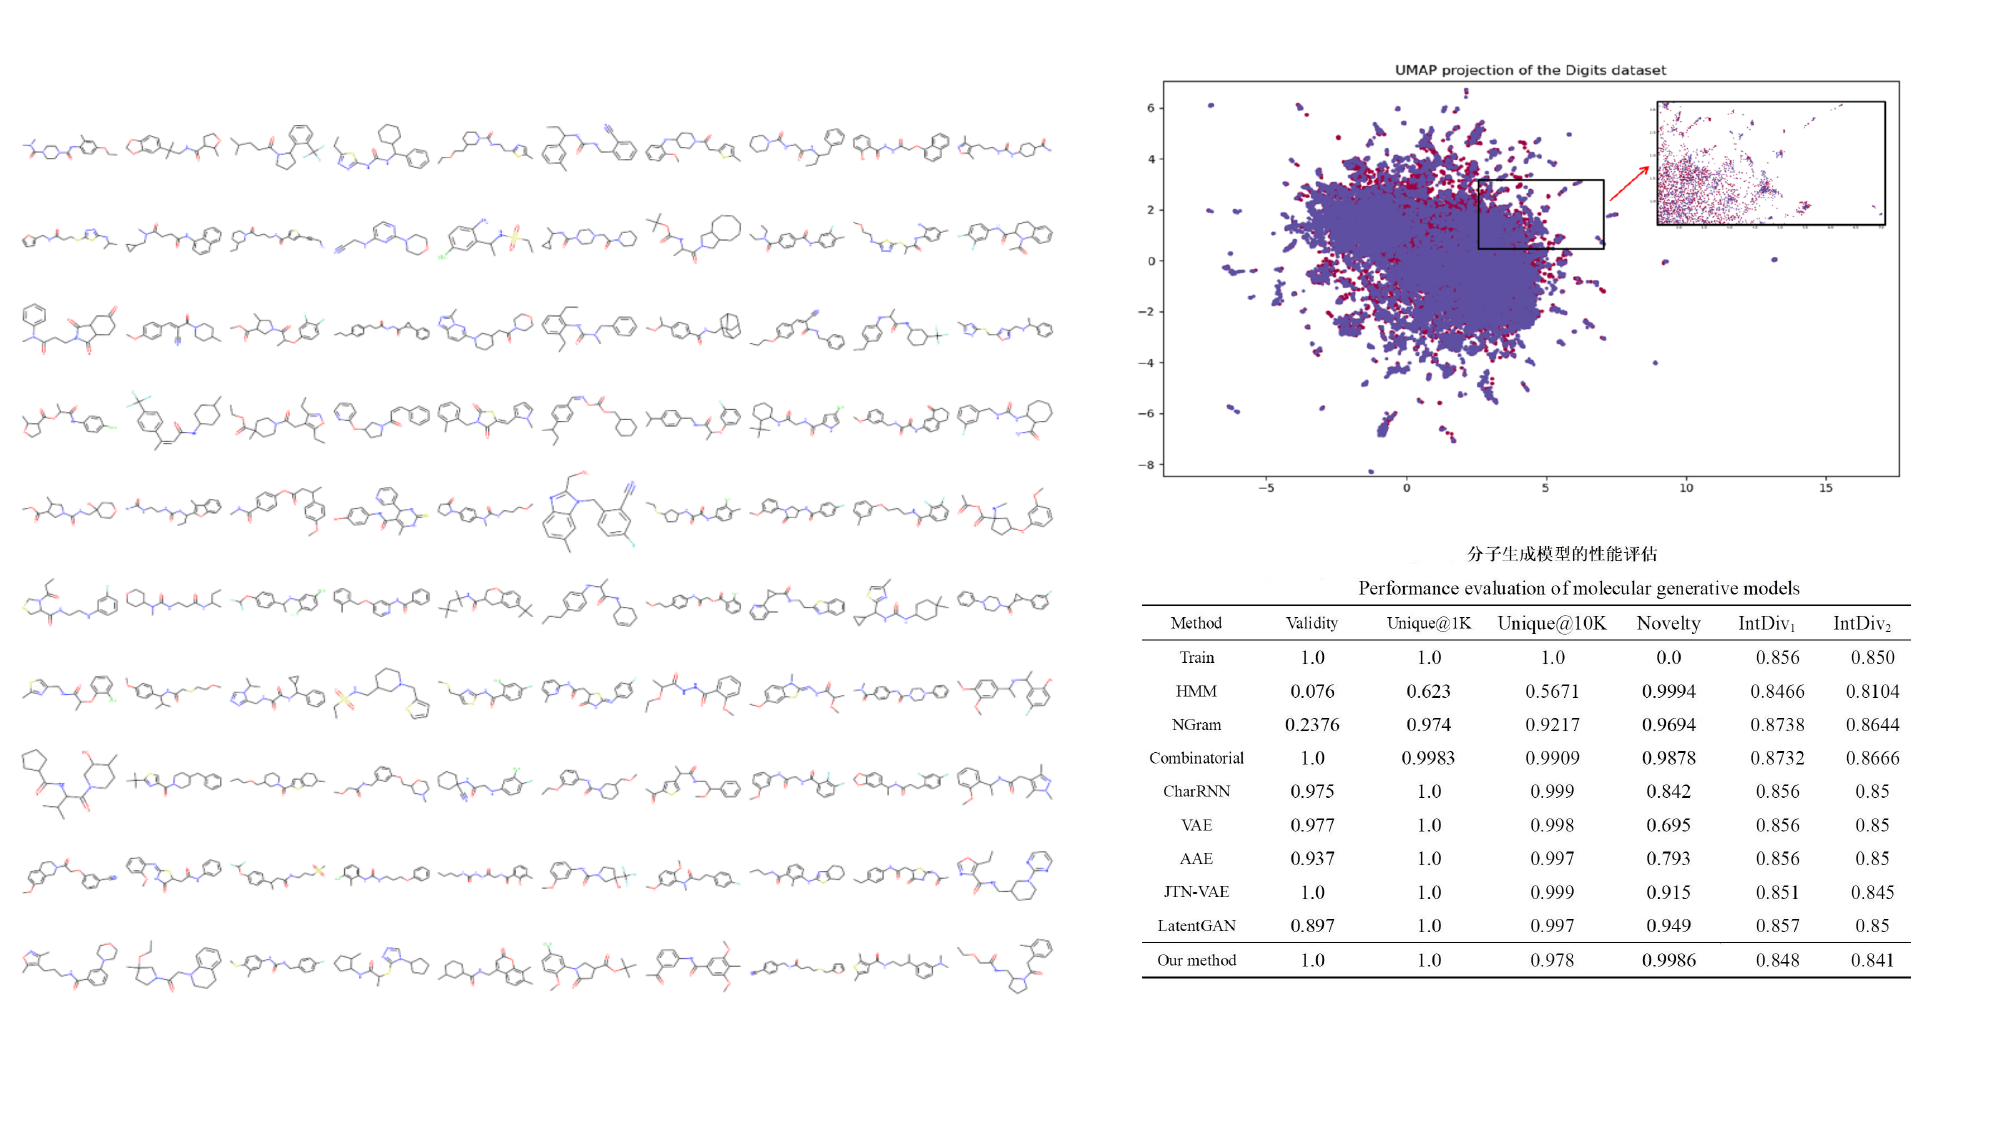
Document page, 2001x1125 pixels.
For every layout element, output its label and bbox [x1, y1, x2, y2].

picture [1137, 57, 1920, 500]
picture [1142, 537, 1916, 1012]
picture [18, 102, 1057, 1012]
